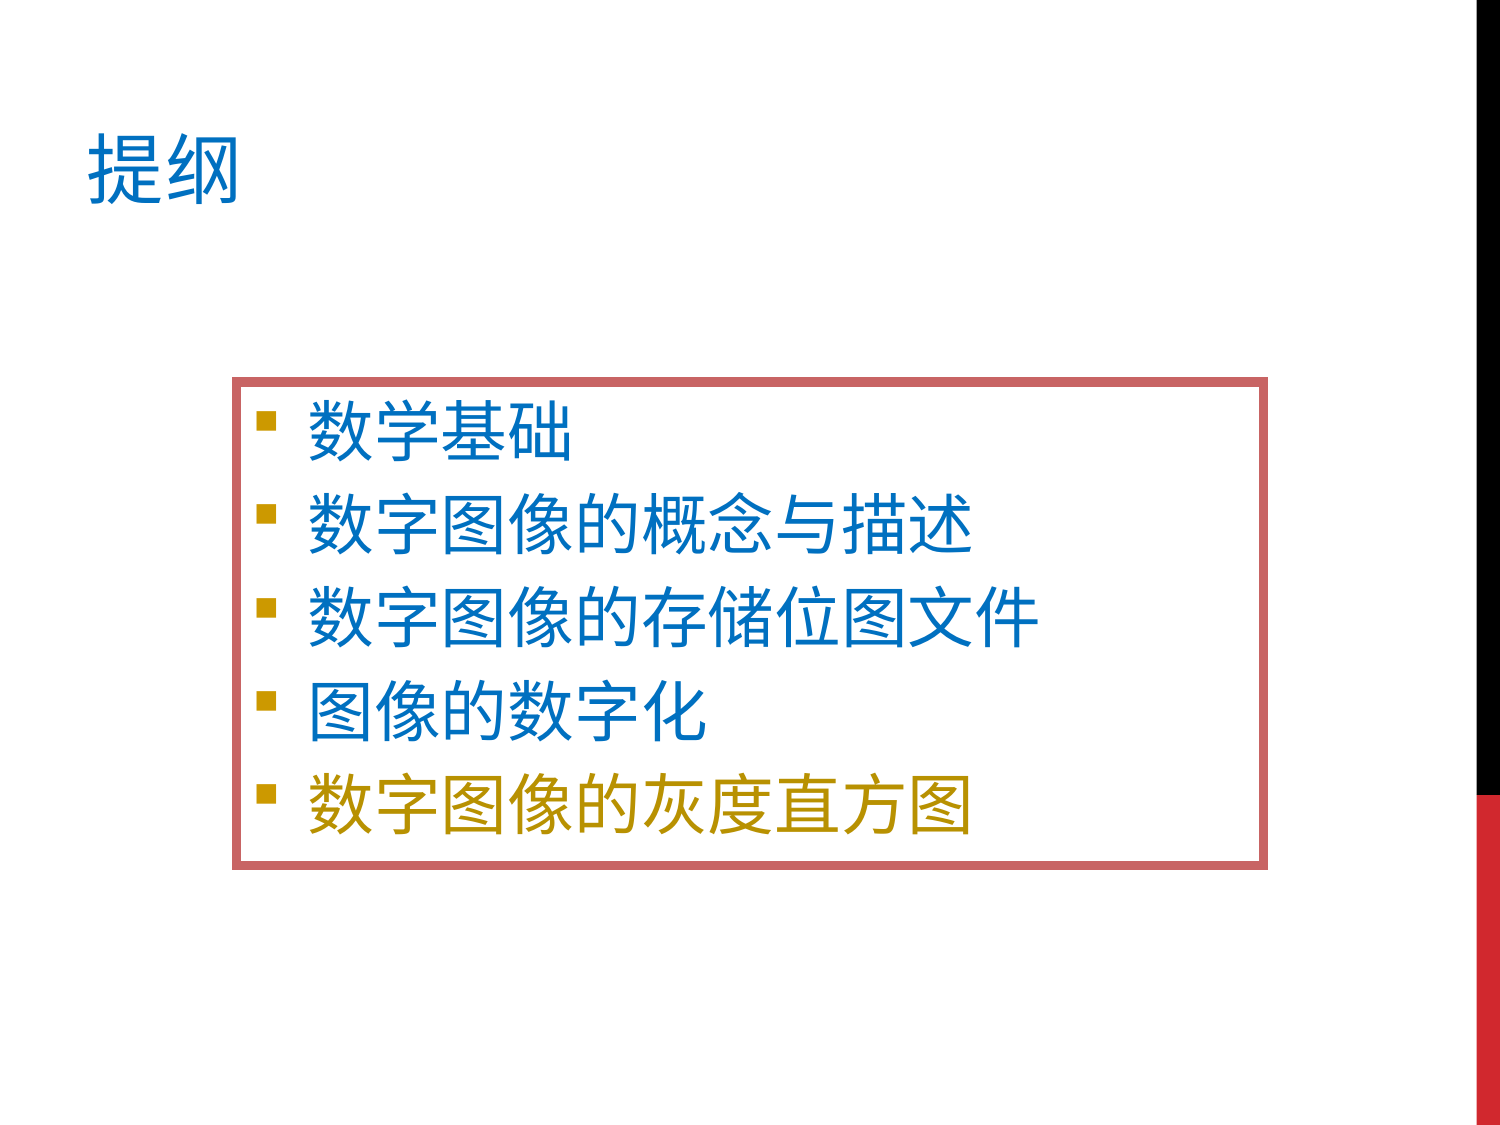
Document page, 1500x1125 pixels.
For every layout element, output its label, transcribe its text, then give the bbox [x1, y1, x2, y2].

text_box 提纲 [71, 114, 1488, 290]
text_box 数学基础 数字图像的概念与描述 数字图像的存储位图文件 图像的数字化 数字图像的灰度直方图 [236, 382, 1264, 866]
